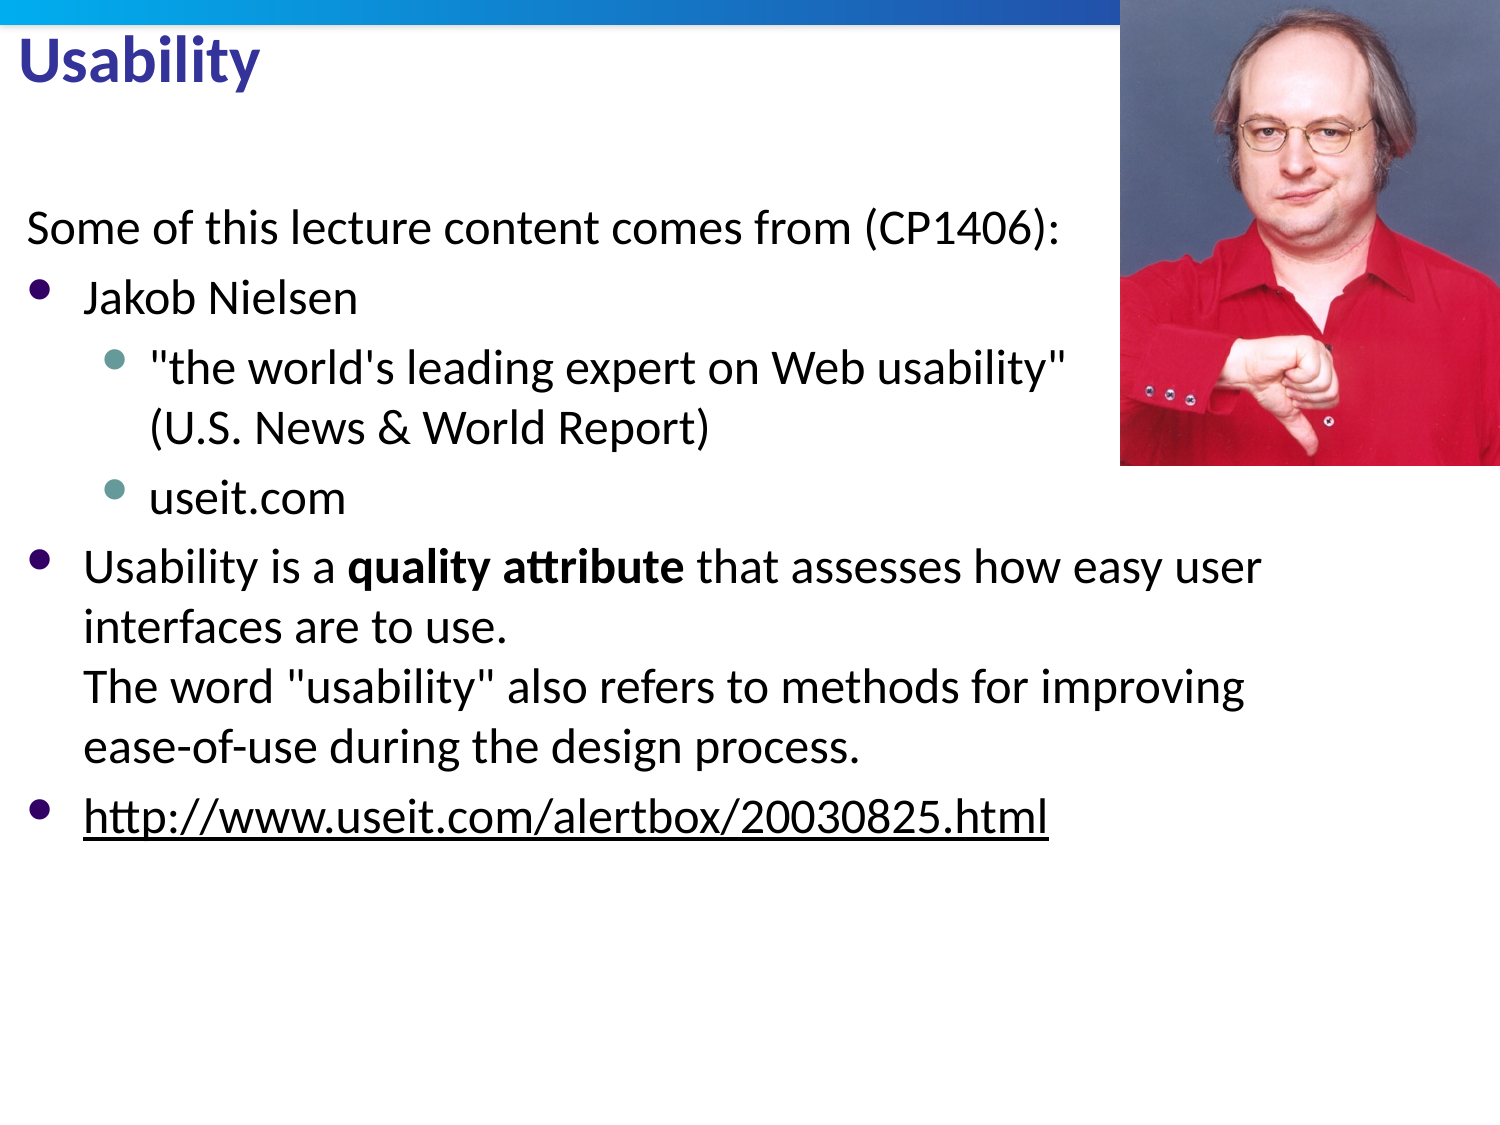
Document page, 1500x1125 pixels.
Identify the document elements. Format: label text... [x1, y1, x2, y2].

title Usability [3, 8, 1115, 89]
list Some of this lecture content comes from (CP1406): Jakob Nielsen "the world's leading expert on Web usability" (U.S. News & World Report) useit.com Usability is a quality attribute that assesses how easy user interfaces are to use. The word "usability" also refers to methods for improving ease-of-use during the design process. http://www.useit.com/alertbox/20030825.html [11, 186, 1477, 1029]
picture [1120, 0, 1500, 466]
